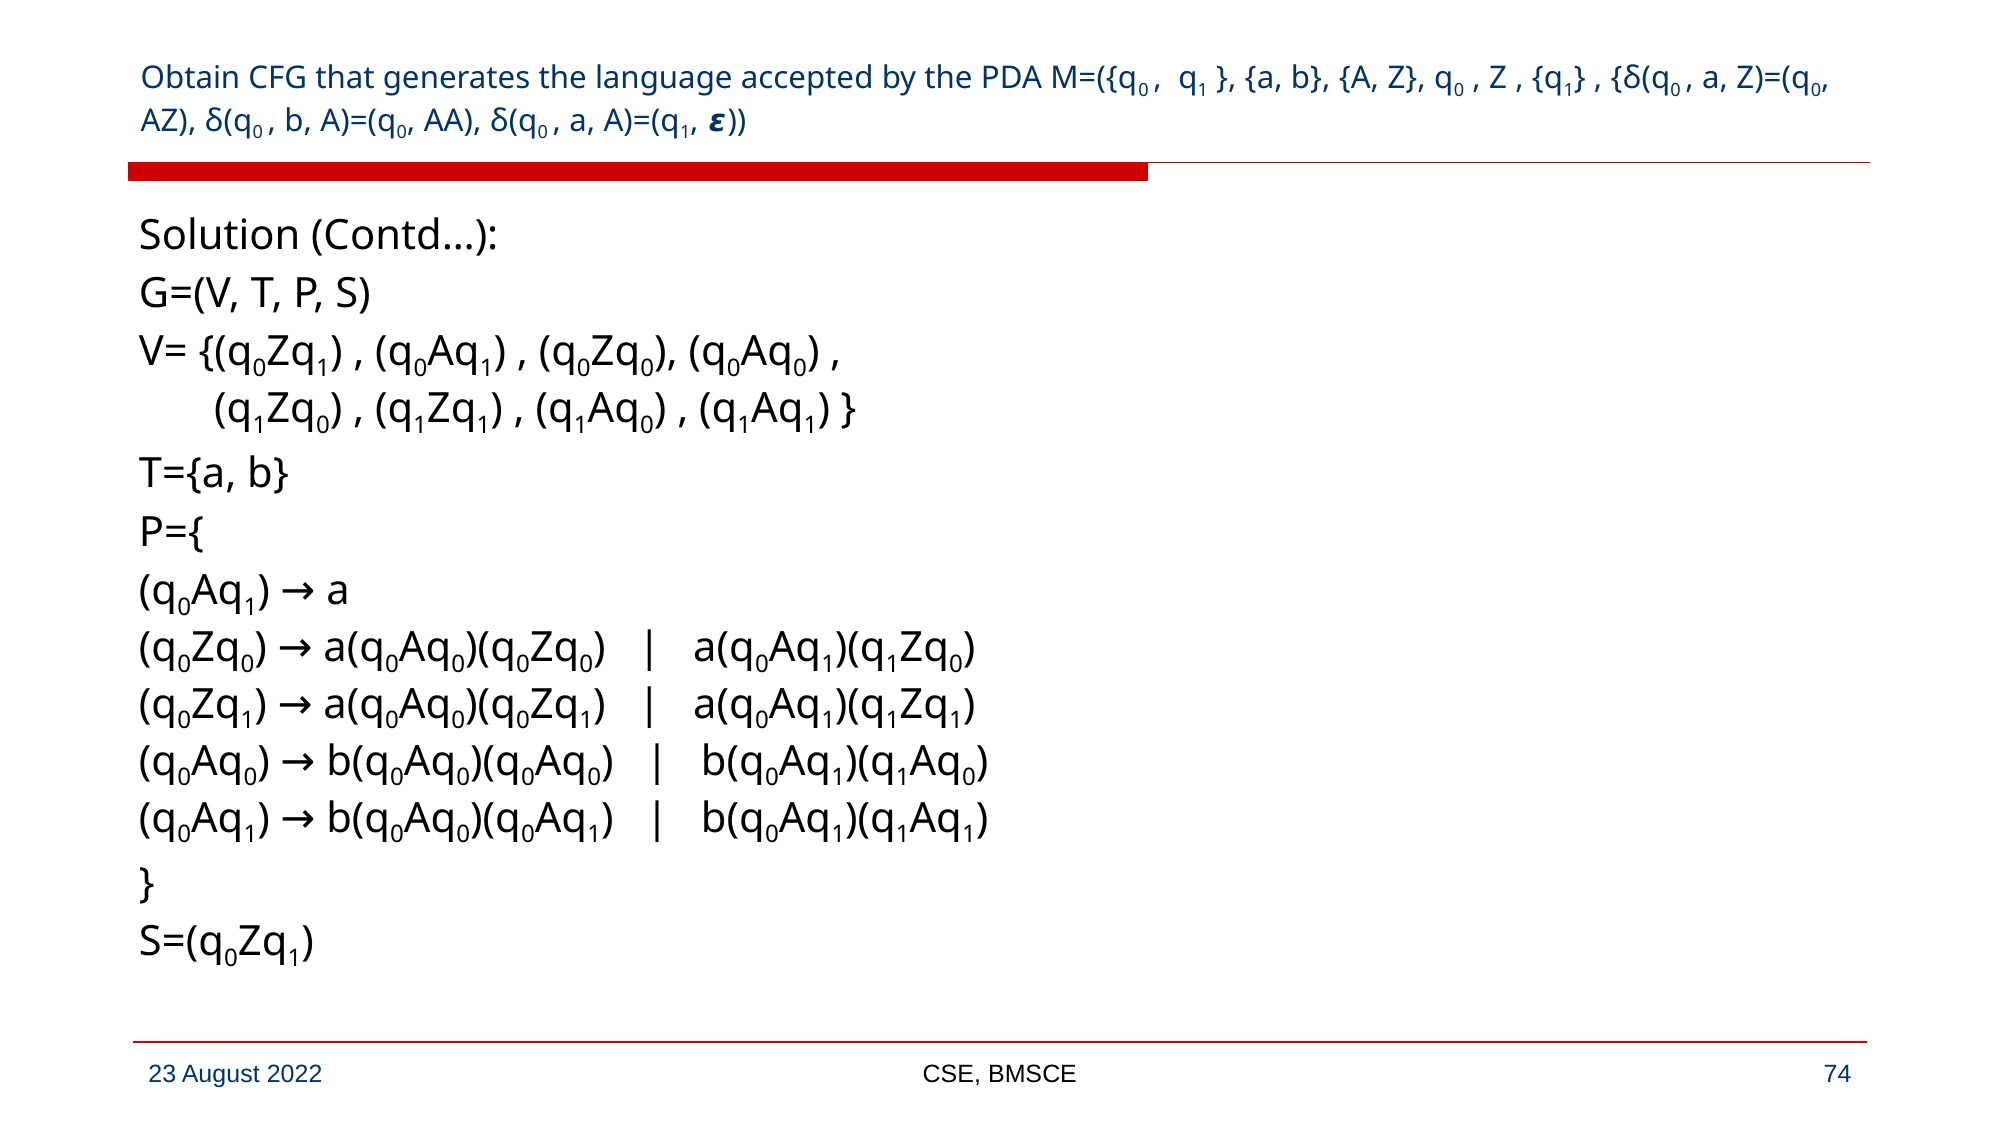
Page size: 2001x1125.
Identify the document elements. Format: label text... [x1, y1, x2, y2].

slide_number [133, 1050, 567, 1103]
title Obtain CFG that generates the language accepted by the PDA M=({q0 , q1 }, {a, b}, {A, Z}, q0 , Z , {q1} , {δ(q0 , a, Z)=(q0, AZ), δ(q0 , b, A)=(q0, AA), δ(q0 , a, A)=(q1, 𝞮)) [125, 24, 1876, 150]
slide_number ‹#› [1433, 1050, 1867, 1103]
list Solution (Contd…): G=(V, T, P, S) V= {(q0Zq1) , (q0Aq1) , (q0Zq0), (q0Aq0) , (q1Zq0) , (q1Zq1) , (q1Aq0) , (q1Aq1) } T={a, b} P={ (q0Aq1) → a (q0Zq0) → a(q0Aq0)(q0Zq0) | a(q0Aq1)(q1Zq0) (q0Zq1) → a(q0Aq0)(q0Zq1) | a(q0Aq1)(q1Zq1) (q0Aq0) → b(q0Aq0)(q0Aq0) | b(q0Aq1)(q1Aq0) (q0Aq1) → b(q0Aq0)(q0Aq1) | b(q0Aq1)(q1Aq1) } S=(q0Zq1) [123, 200, 1874, 1025]
footer CSE, BMSCE [683, 1050, 1317, 1103]
